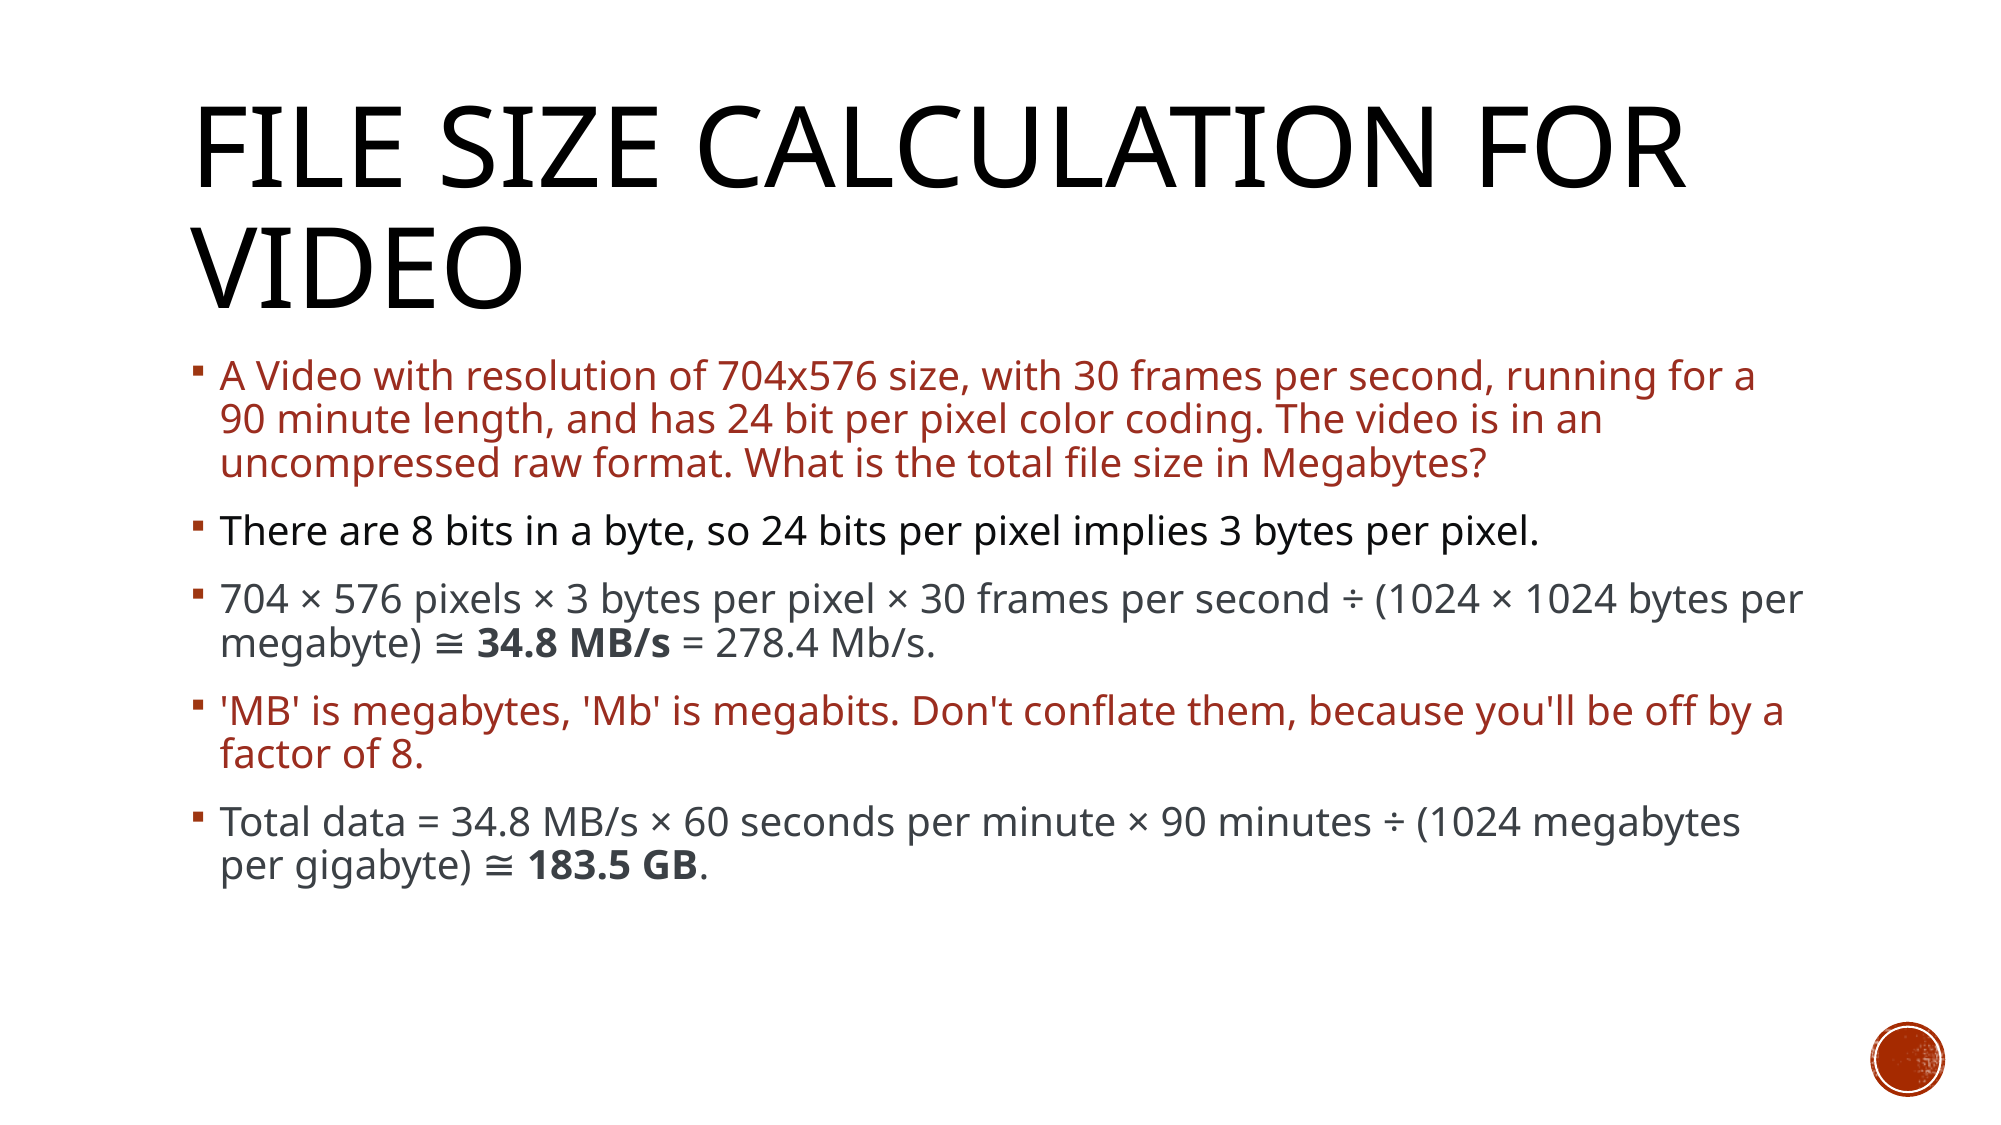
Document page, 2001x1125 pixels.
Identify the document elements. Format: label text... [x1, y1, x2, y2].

list A Video with resolution of 704x576 size, with 30 frames per second, running for a 90 minute length, and has 24 bit per pixel color coding. The video is in an uncompressed raw format. What is the total file size in Megabytes? There are 8 bits in a byte, so 24 bits per pixel implies 3 bytes per pixel. 704 × 576 pixels × 3 bytes per pixel × 30 frames per second ÷ (1024 × 1024 bytes per megabyte) ≅ 34.8 MB/s = 278.4 Mb/s. 'MB' is megabytes, 'Mb' is megabits. Don't conflate them, because you'll be off by a factor of 8. Total data = 34.8 MB/s × 60 seconds per minute × 90 minutes ÷ (1024 megabytes per gigabyte) ≅ 183.5 GB. [175, 348, 1826, 1013]
title File size calculation for video [175, 79, 1826, 344]
